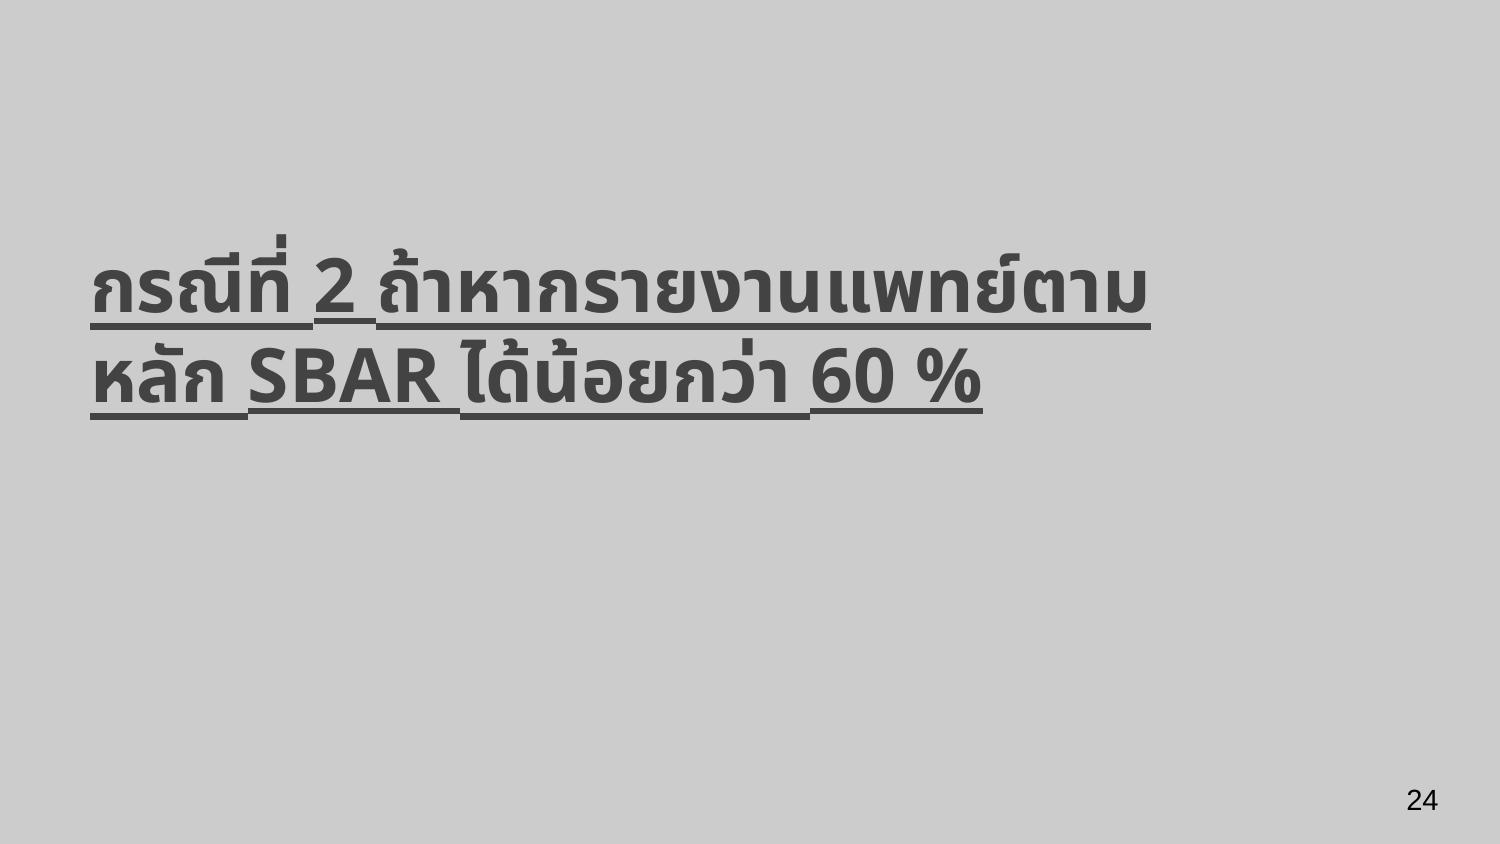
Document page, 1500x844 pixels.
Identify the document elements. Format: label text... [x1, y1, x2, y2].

slide_number 24 [1391, 766, 1482, 832]
title กรณีที่ 2 ถ้าหากรายงานแพทย์ตามหลัก SBAR ได้น้อยกว่า 60 % [75, 79, 1294, 493]
